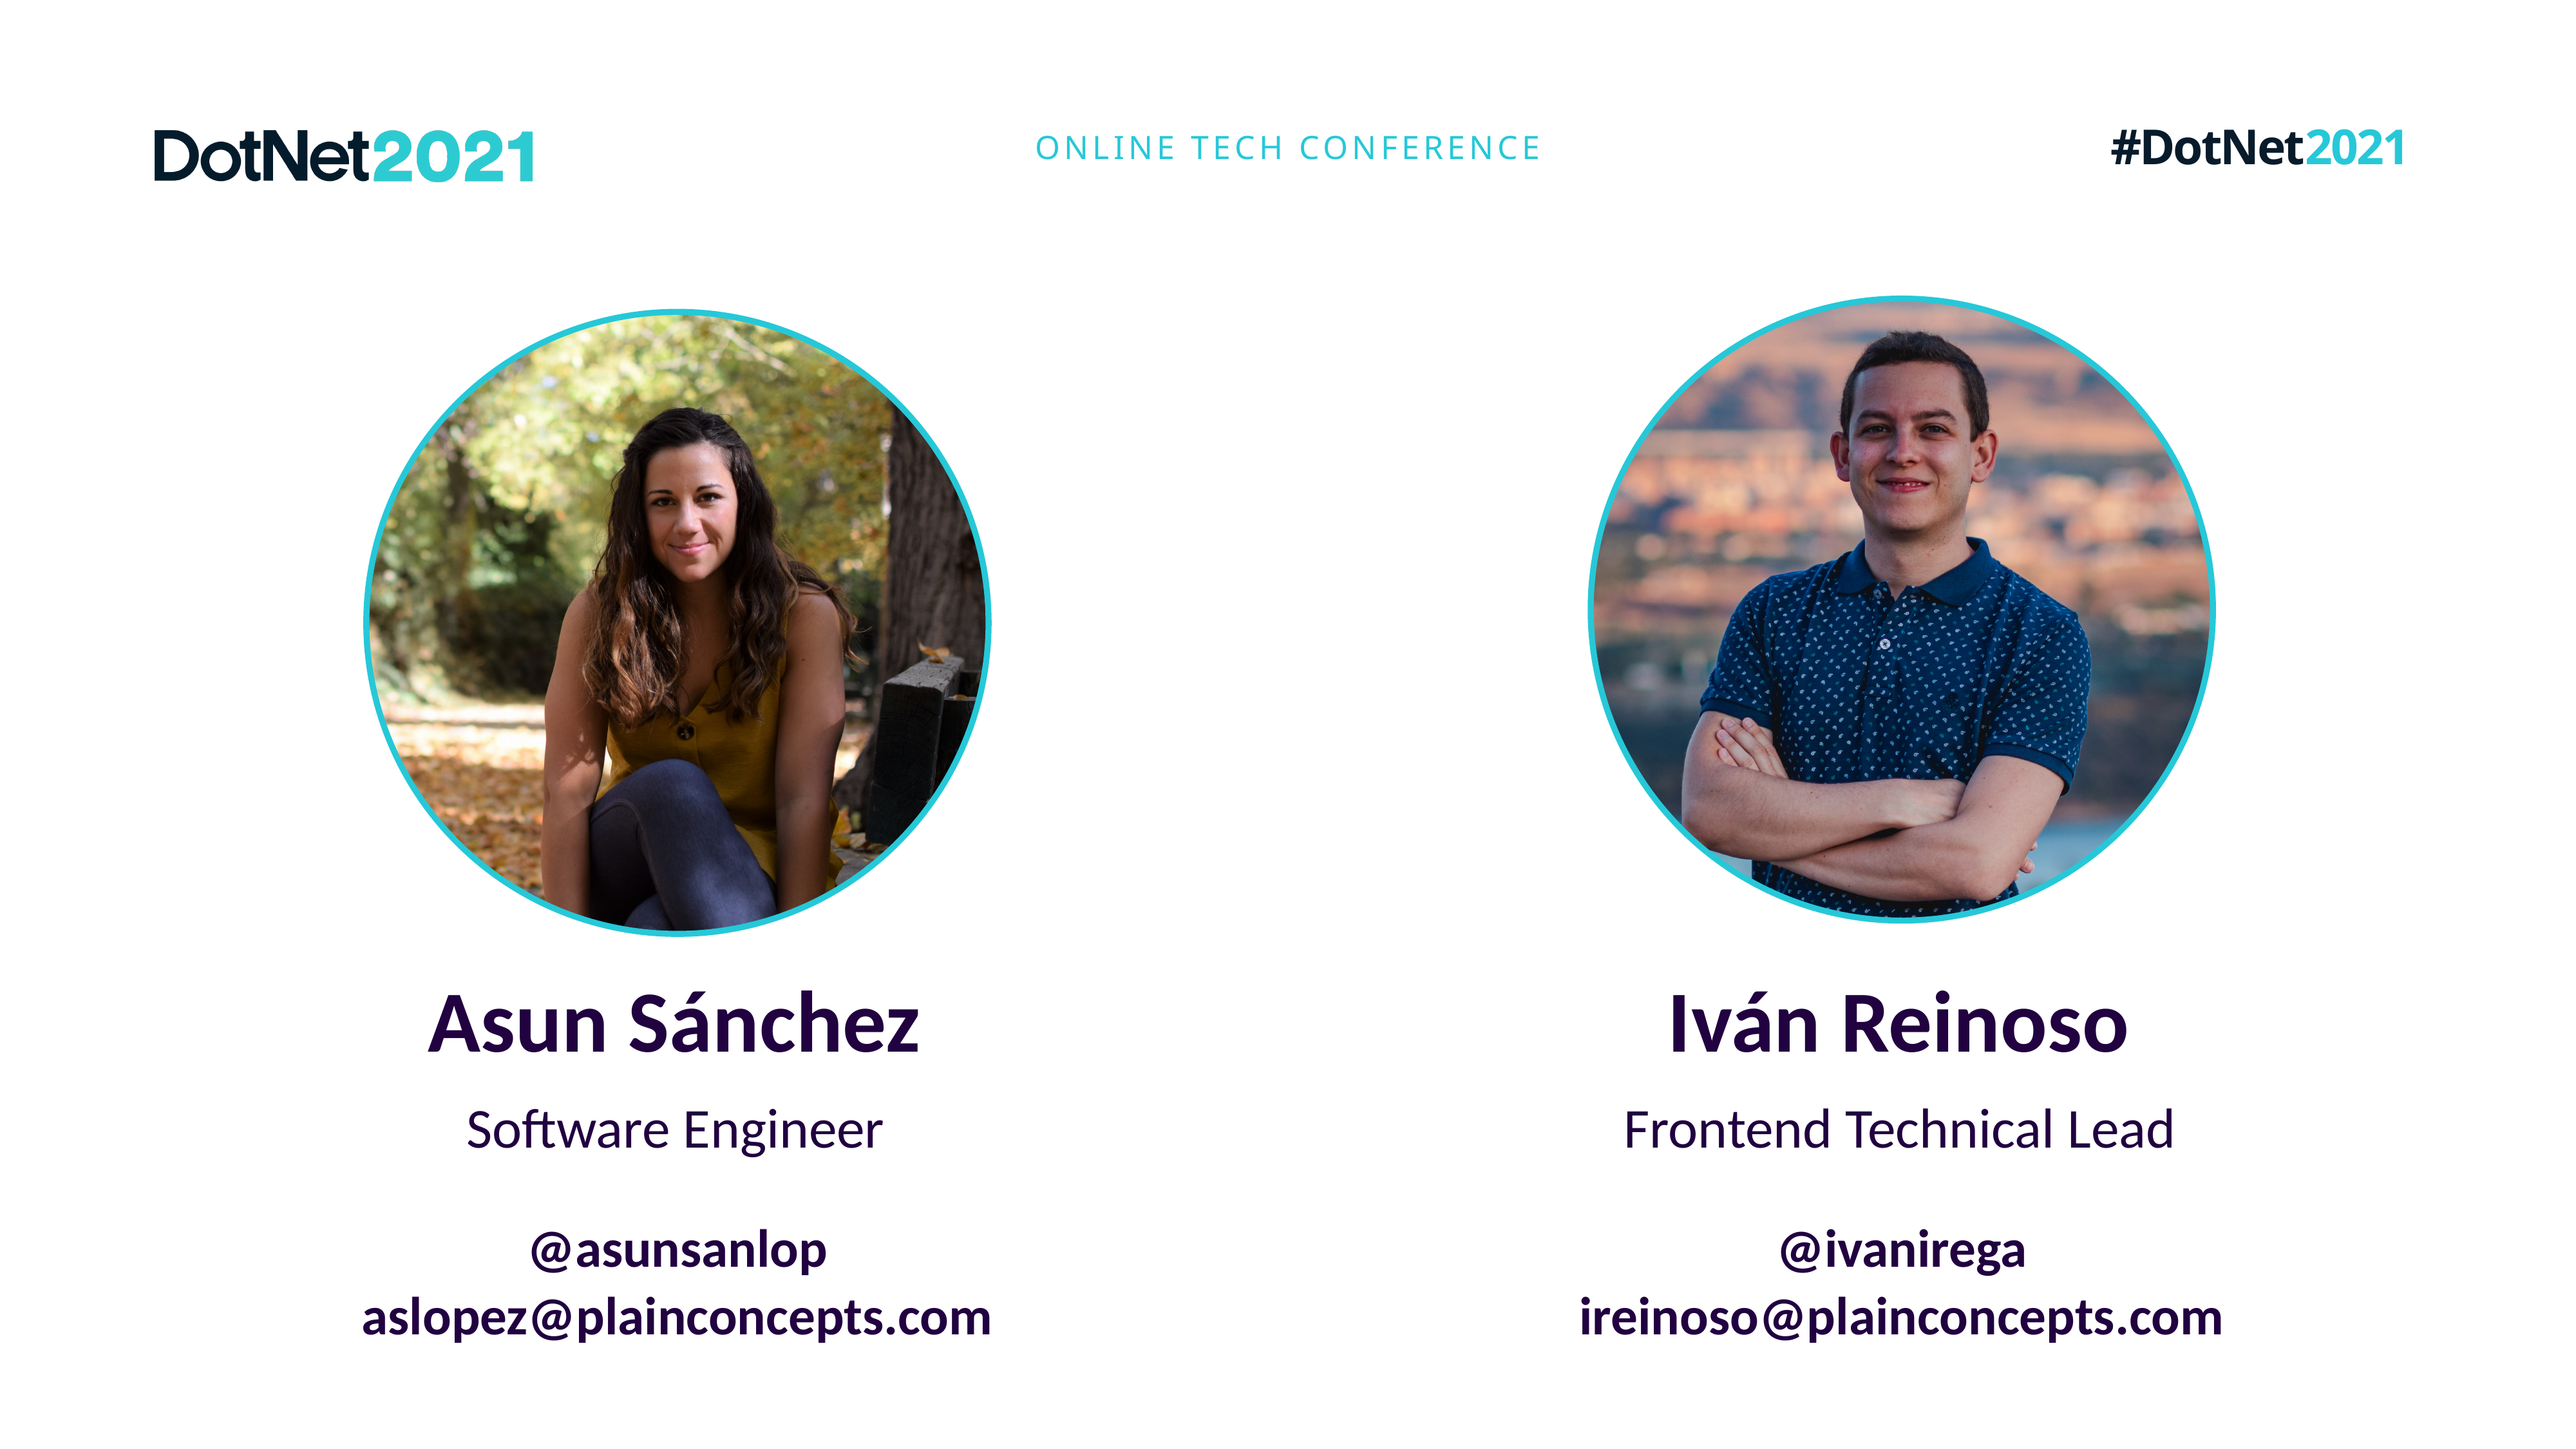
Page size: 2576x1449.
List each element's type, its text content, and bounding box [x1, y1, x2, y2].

list ireinoso@plainconcepts.com [1528, 1283, 2275, 1352]
picture [1590, 298, 2213, 921]
list Asun Sánchez [167, 972, 1181, 1079]
list Iván Reinoso [1392, 972, 2406, 1079]
picture [154, 129, 534, 182]
list @asunsanlop [304, 1215, 1051, 1283]
list @ivanirega [1528, 1215, 2275, 1283]
list aslopez@plainconcepts.com [304, 1283, 1051, 1352]
list Frontend Technical Lead [1393, 1094, 2407, 1180]
list Software Engineer [169, 1094, 1182, 1180]
picture [366, 312, 989, 934]
